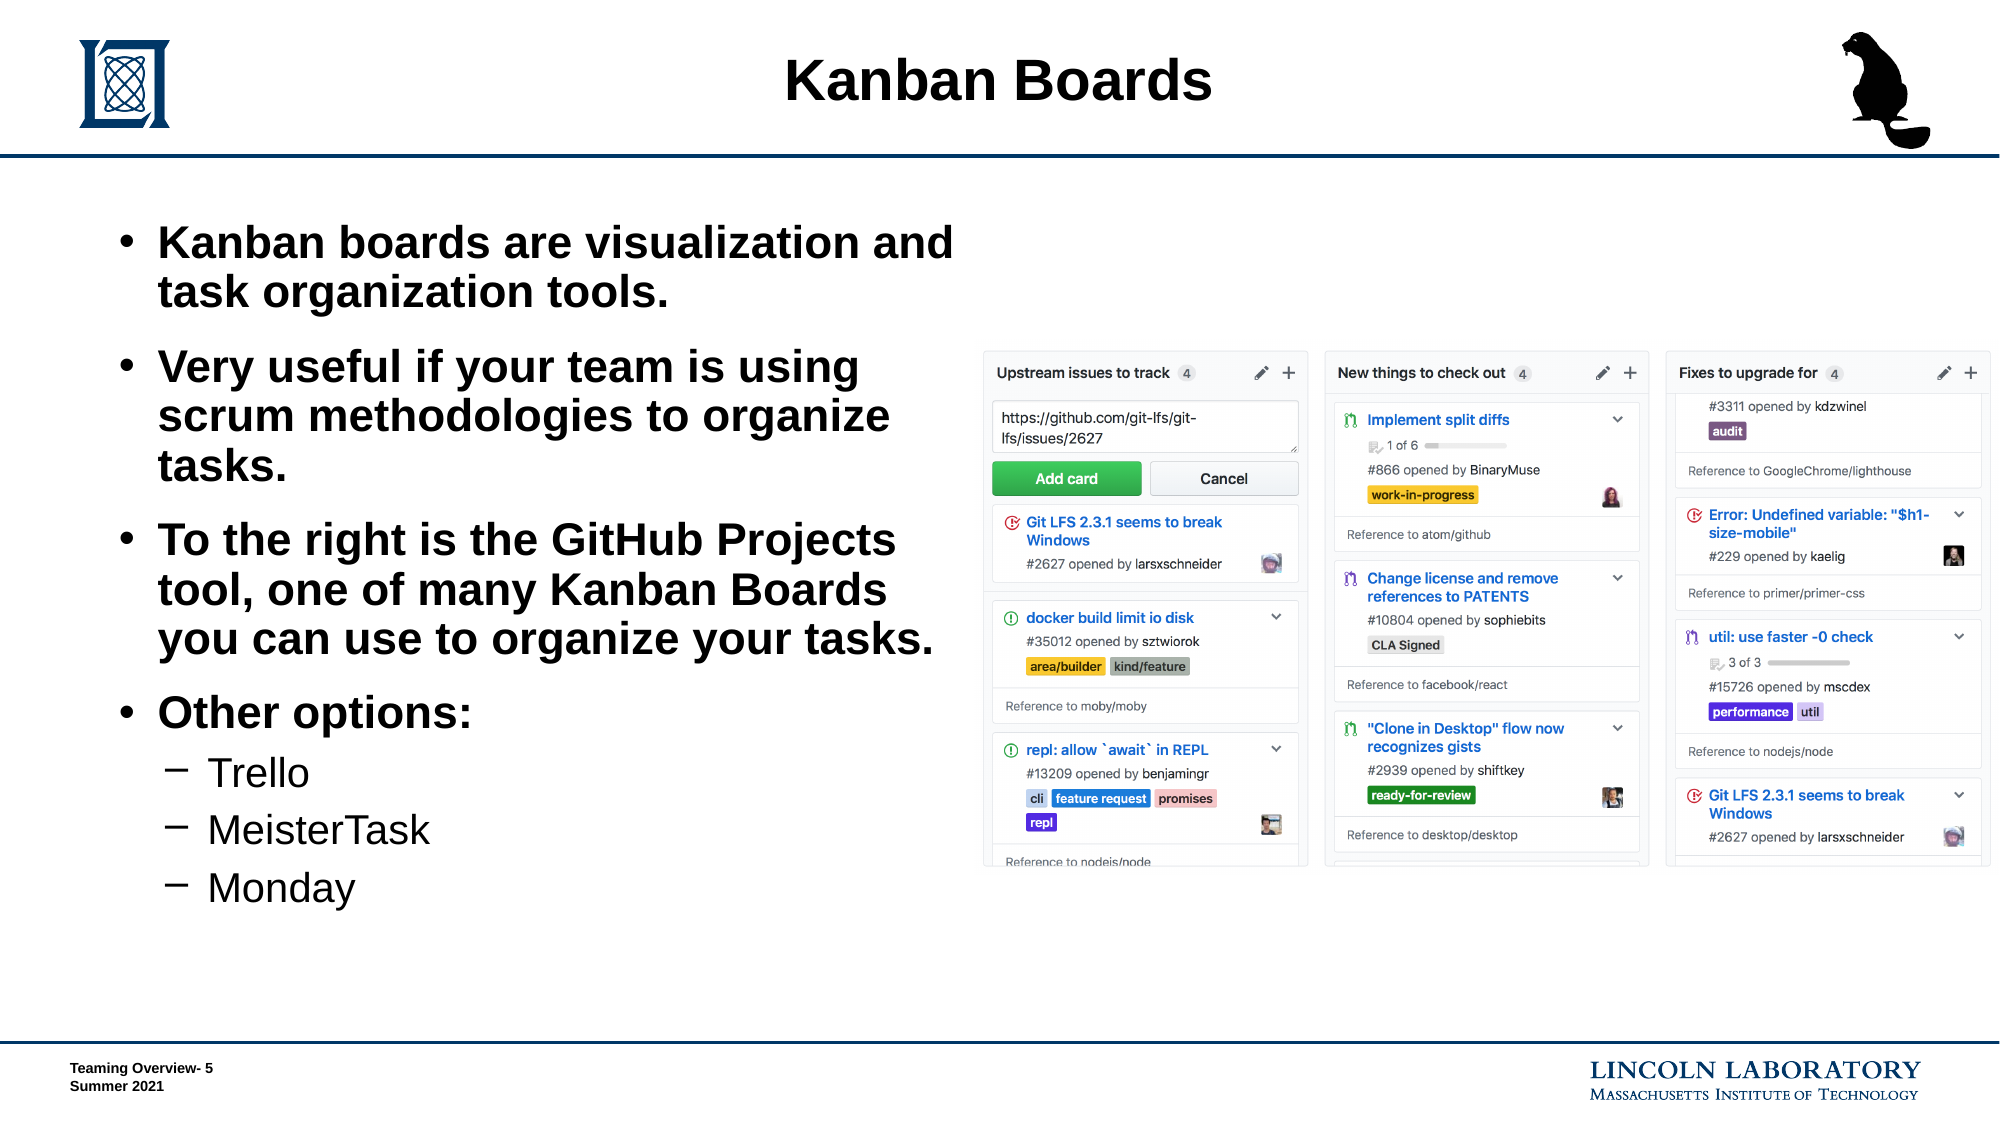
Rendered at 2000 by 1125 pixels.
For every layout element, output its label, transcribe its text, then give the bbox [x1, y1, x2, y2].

picture [974, 339, 2000, 876]
picture [1830, 20, 1942, 156]
picture [79, 40, 170, 128]
title Kanban Boards [205, 16, 1794, 151]
list Kanban boards are visualization and task organization tools. Very useful if your team is using scrum methodologies to organize tasks. To the right is the GitHub Projects tool, one of many Kanban Boards you can use to organize your tasks. Other options: Trello MeisterTask Monday [103, 211, 975, 1004]
picture [1588, 1061, 1921, 1100]
